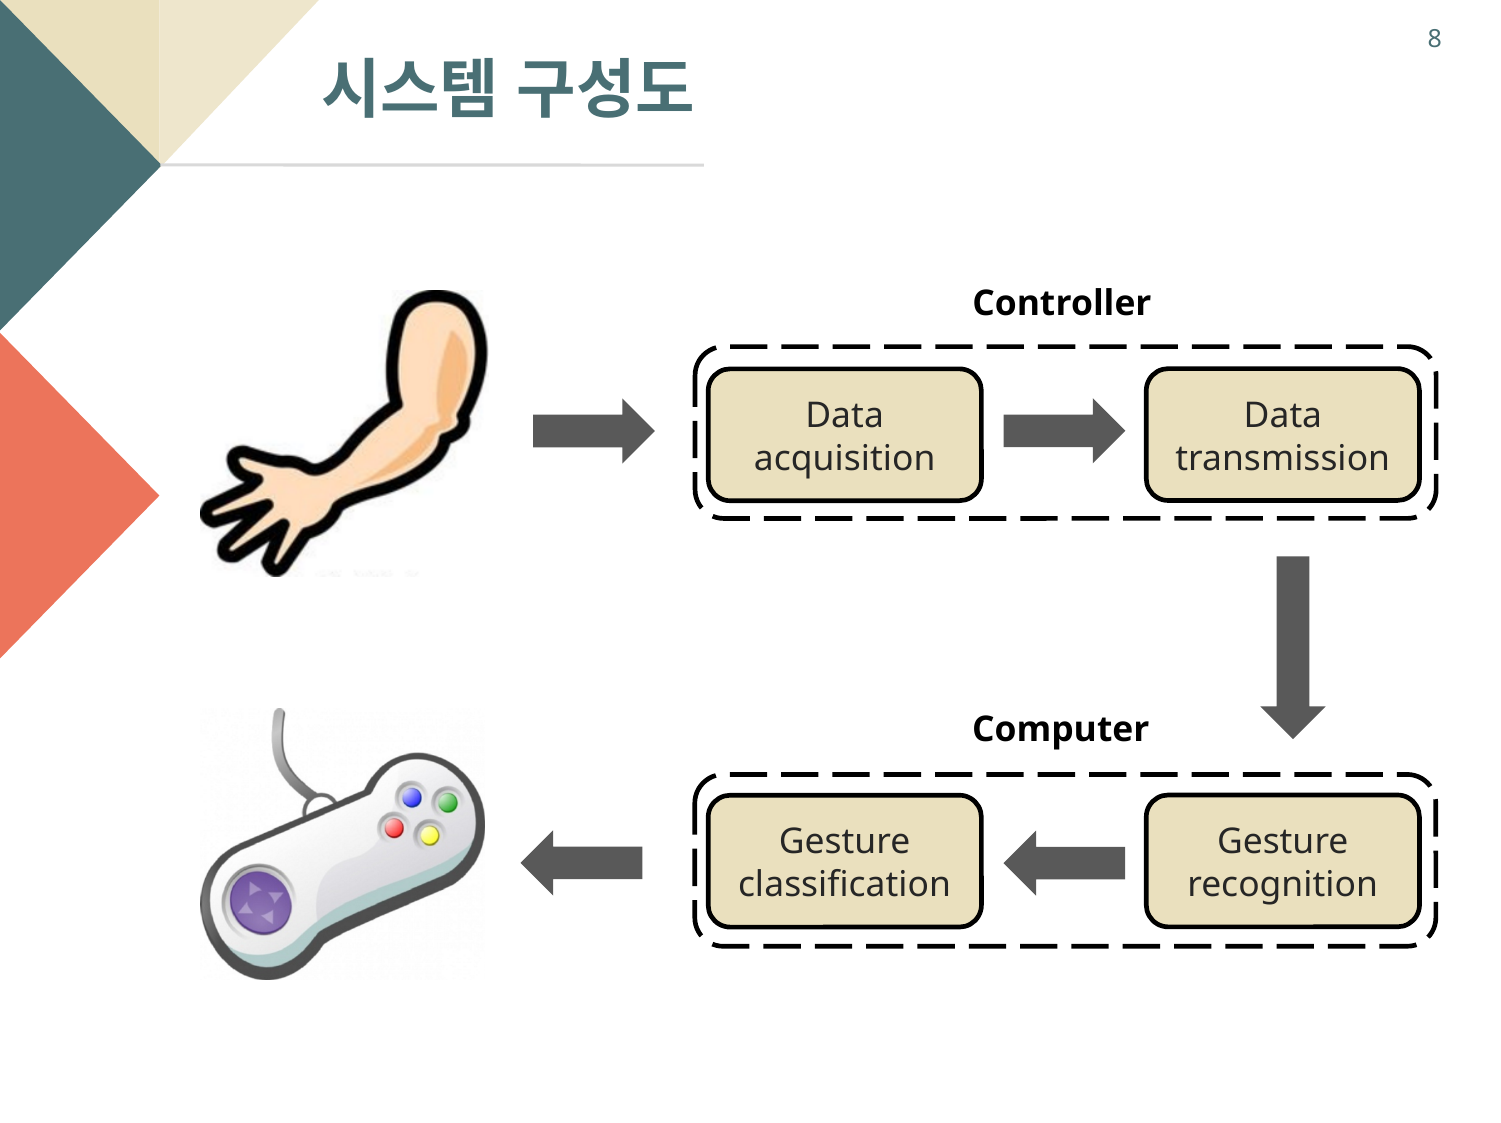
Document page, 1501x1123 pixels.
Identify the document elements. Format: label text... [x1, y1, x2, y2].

text_box [694, 345, 1438, 520]
text_box Computer [957, 698, 1184, 756]
text_box [532, 395, 657, 467]
text_box 시스템 구성도 [306, 49, 1135, 138]
text_box [519, 827, 644, 899]
text_box [693, 773, 1437, 948]
picture [200, 290, 489, 578]
text_box 8 [1369, 14, 1501, 60]
text_box Controller [957, 272, 1184, 330]
picture [200, 707, 485, 980]
text_box [1257, 555, 1329, 741]
